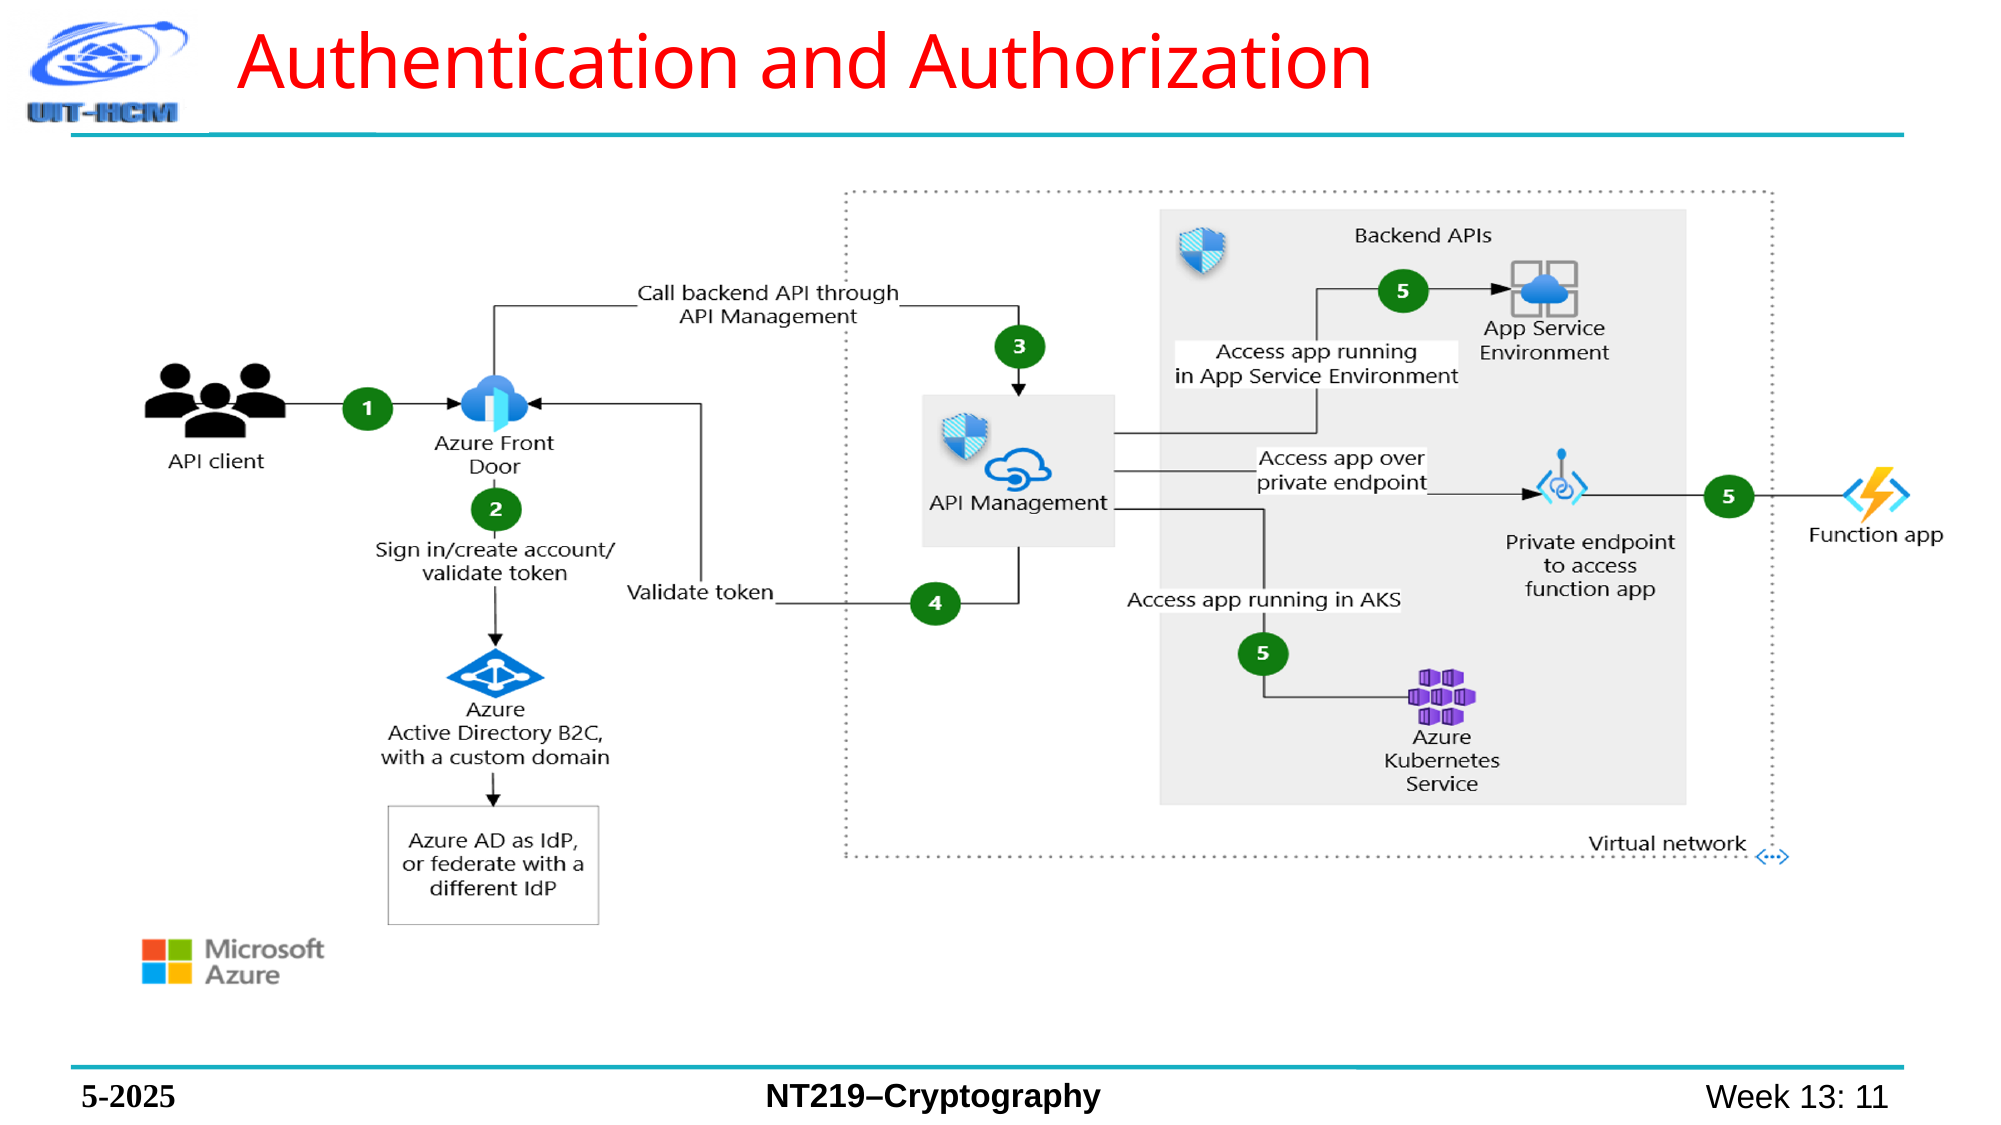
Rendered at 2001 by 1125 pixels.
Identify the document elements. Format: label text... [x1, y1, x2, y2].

picture [54, 160, 1981, 1059]
picture [7, 9, 209, 133]
text_box Authentication and Authorization [203, 0, 1441, 112]
